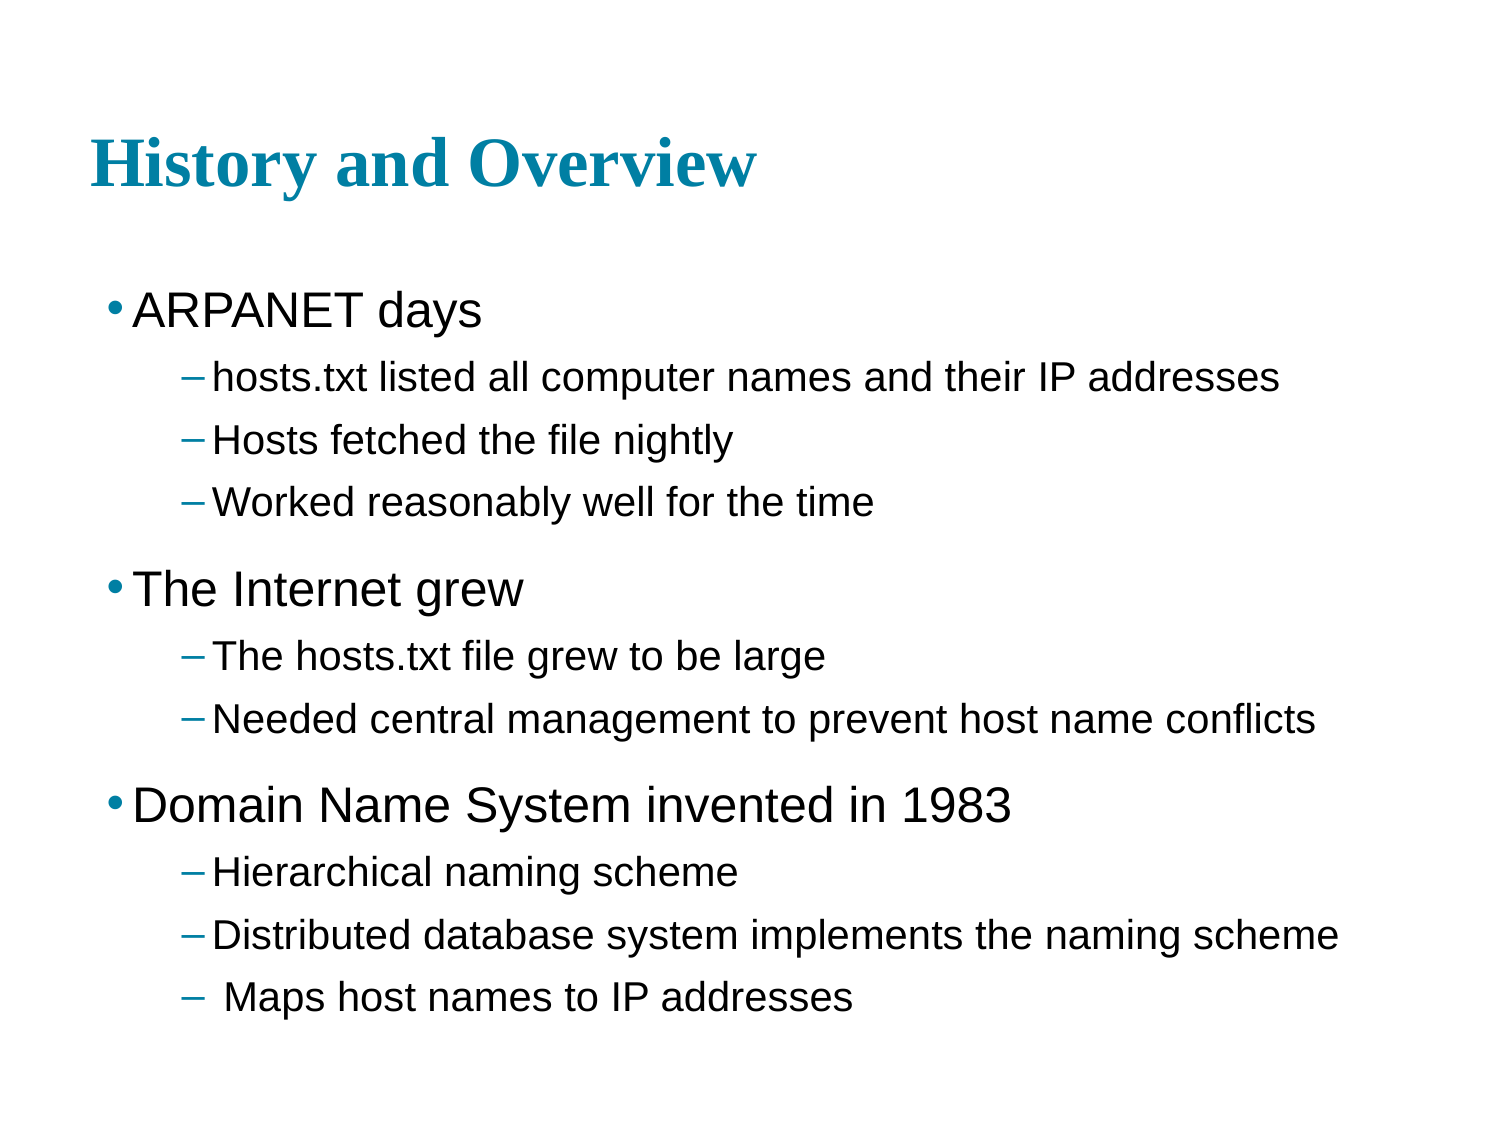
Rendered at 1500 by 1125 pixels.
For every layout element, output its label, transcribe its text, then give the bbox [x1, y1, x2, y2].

list ARPANET days hosts.txt listed all computer names and their IP addresses Hosts fetched the file nightly Worked reasonably well for the time The Internet grew The hosts.txt file grew to be large Needed central management to prevent host name conflicts Domain Name System invented in 1983 Hierarchical naming scheme Distributed database system implements the naming scheme Maps host names to IP addresses [75, 262, 1425, 1005]
title History and Overview [75, 35, 1425, 216]
